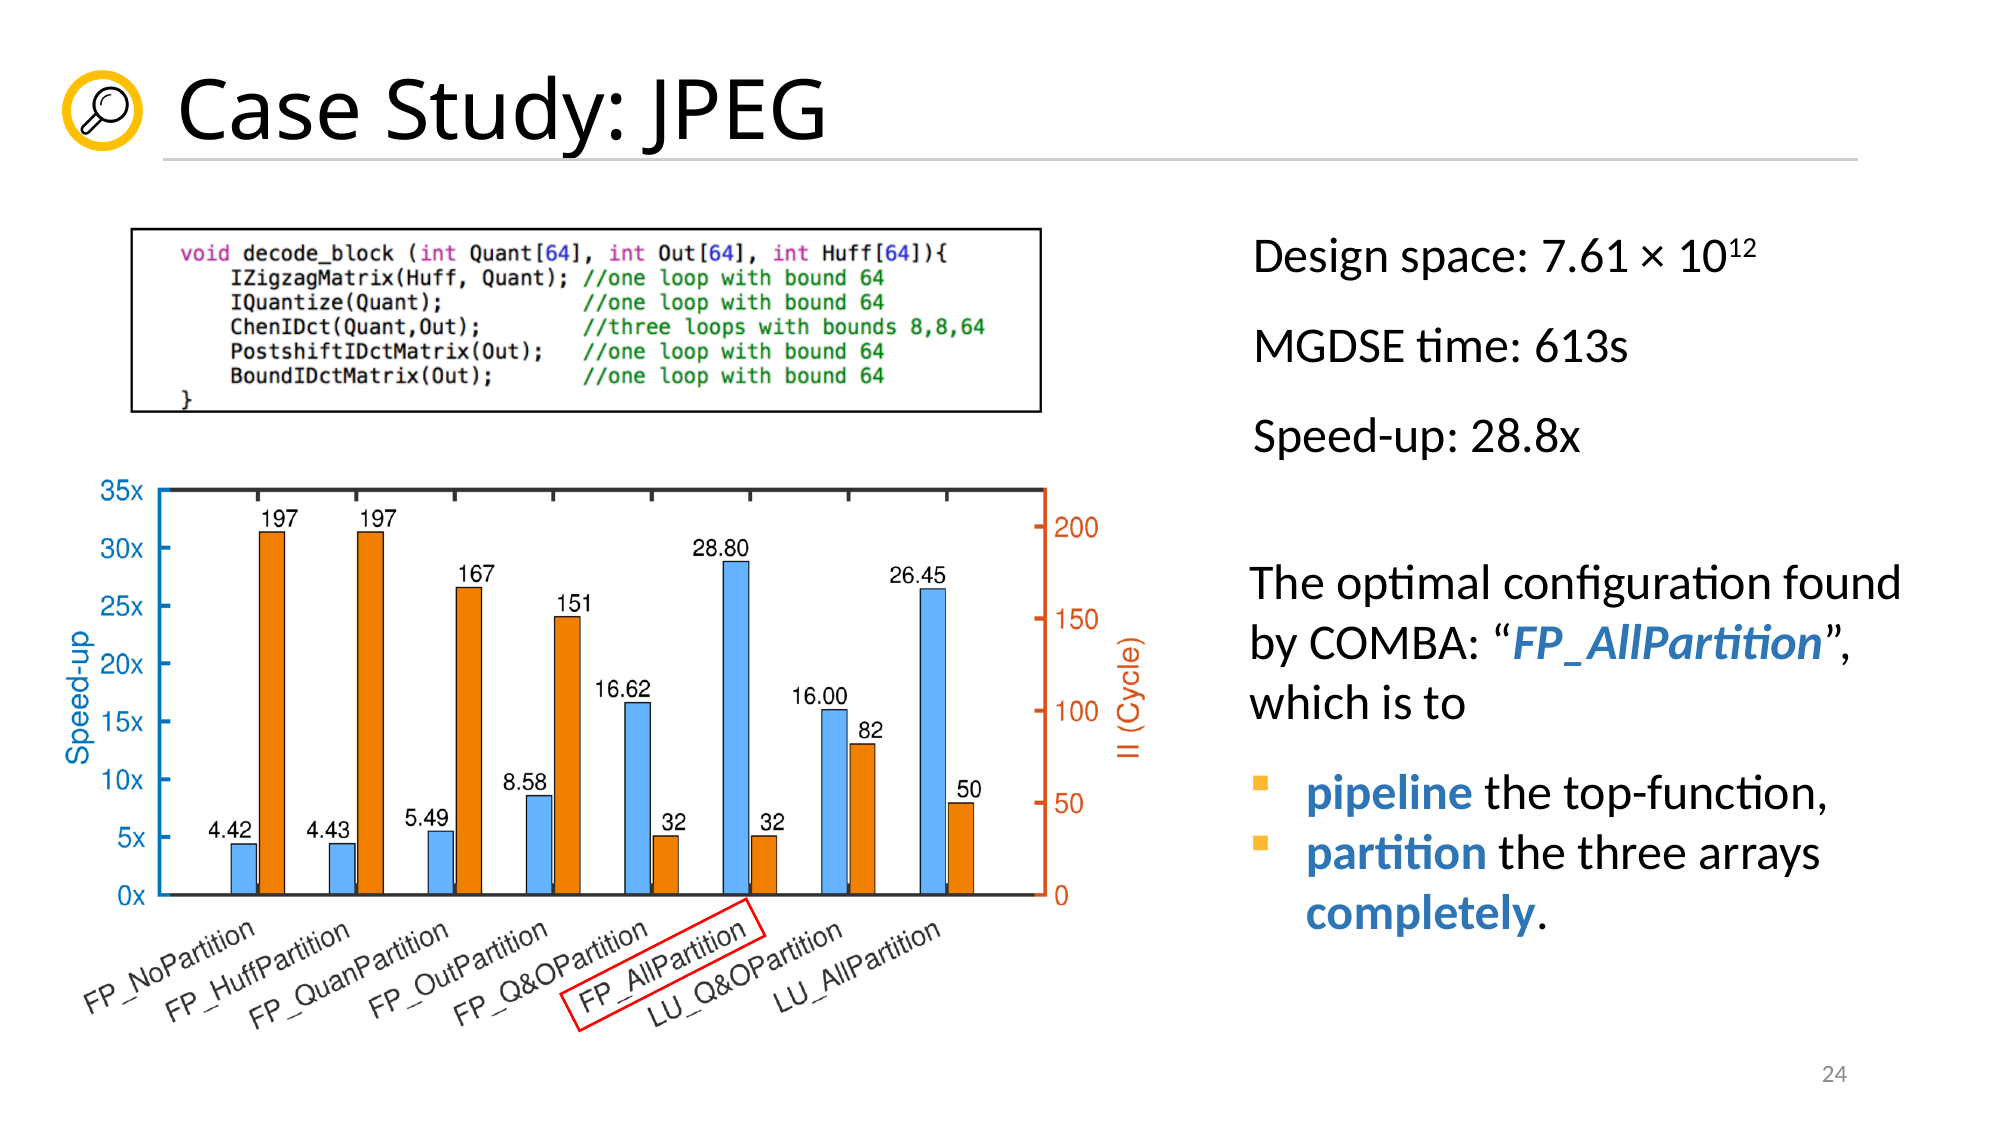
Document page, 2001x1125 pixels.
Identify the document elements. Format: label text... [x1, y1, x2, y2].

text_box [135, 93, 140, 129]
text_box Design space: 7.61 × 1012 MGDSE time: 613s Speed-up: 28.8x [1238, 214, 1869, 470]
text_box [65, 86, 74, 135]
text_box The optimal configuration found by COMBA: “FP_AllPartition”, which is to pipeline the top-function, partition the three arrays completely. [1234, 482, 1940, 947]
title Case Study: JPEG [161, 3, 1777, 221]
text_box [81, 73, 124, 80]
picture [65, 479, 1145, 1030]
picture [74, 80, 135, 141]
slide_number 24 [1412, 1042, 1863, 1103]
picture [119, 223, 1056, 418]
text_box [81, 141, 124, 148]
